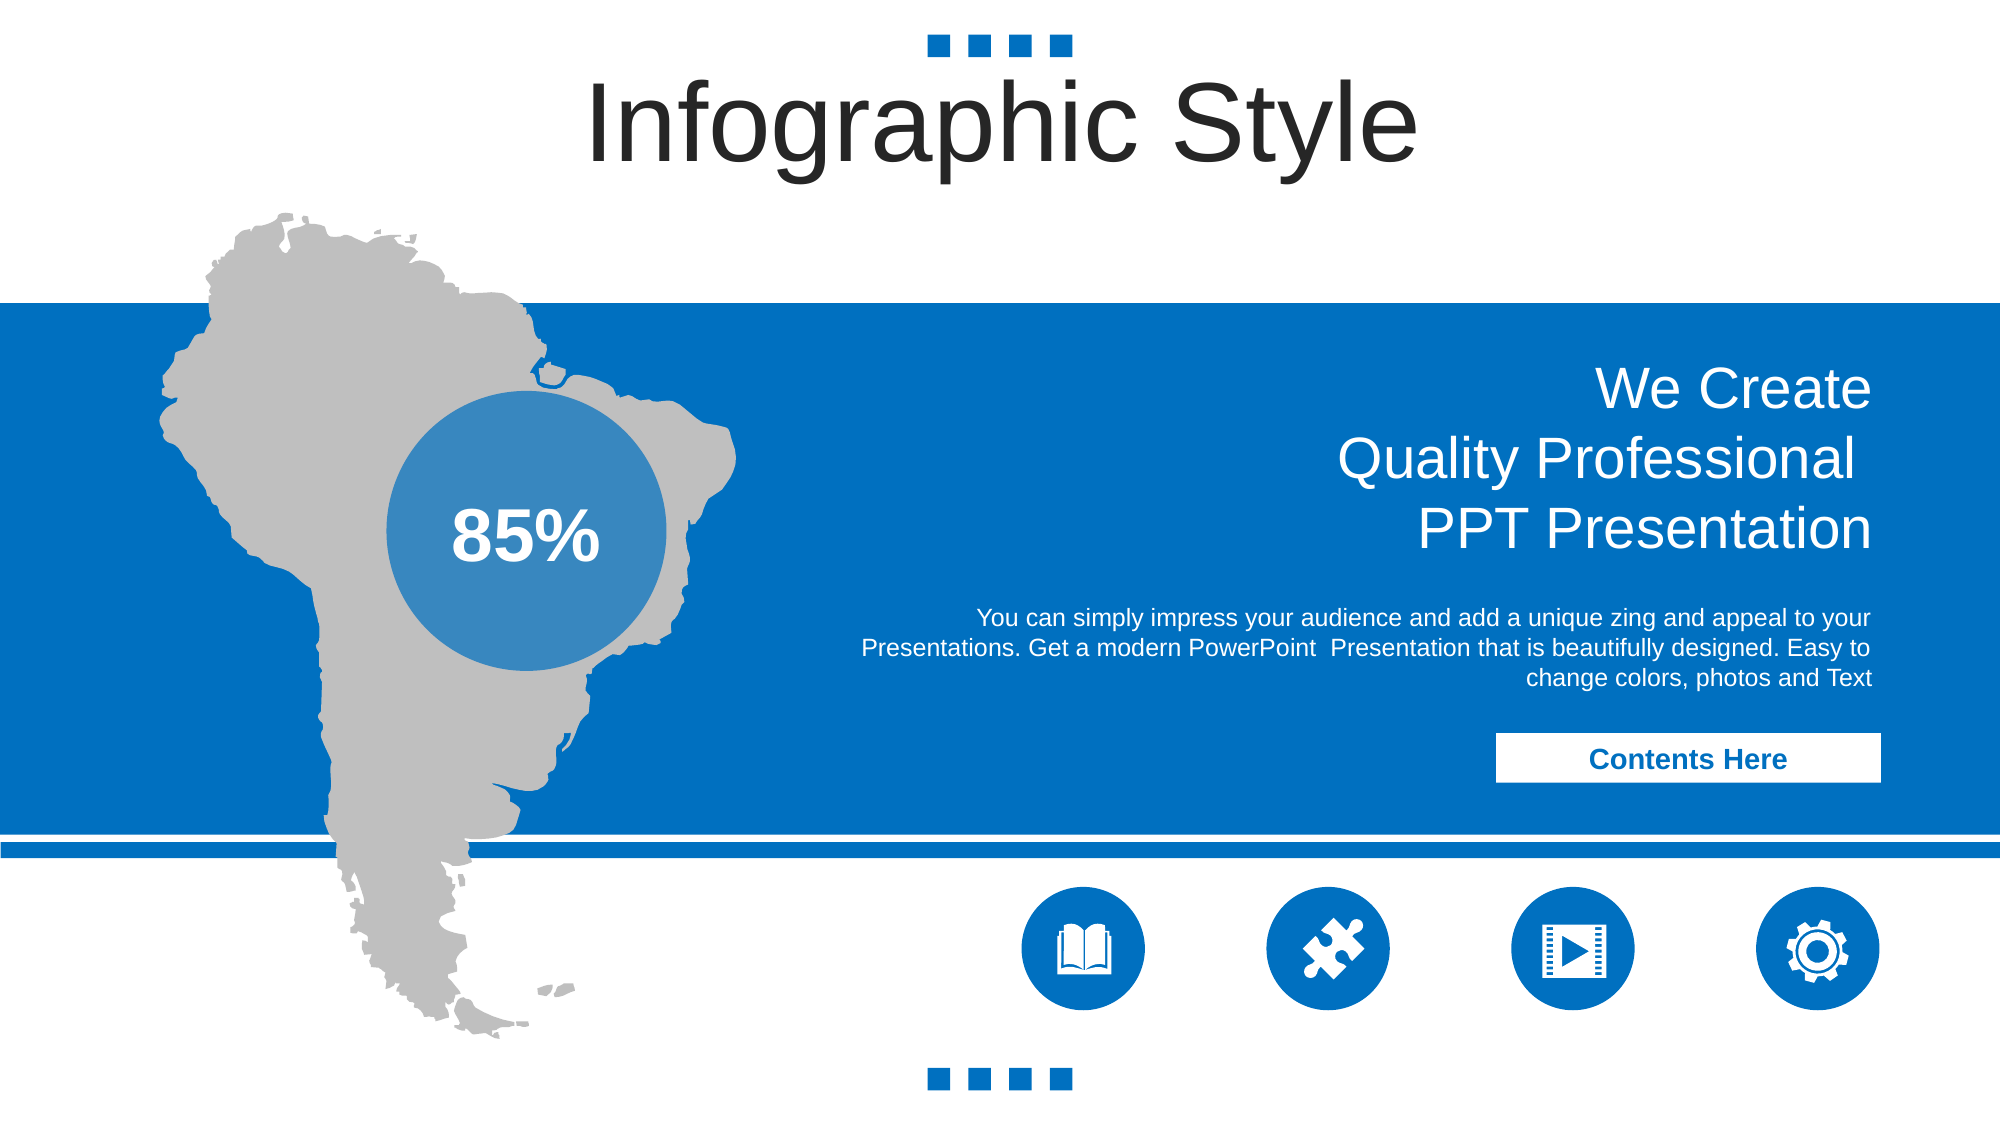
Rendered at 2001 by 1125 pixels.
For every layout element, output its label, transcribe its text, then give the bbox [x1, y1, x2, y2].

text_box [1056, 922, 1113, 976]
text_box [1020, 885, 1146, 1012]
text_box You can simply impress your audience and add a unique zing and appeal to your Presentations. Get a modern PowerPoint Presentation that is beautifully designed. Easy to change colors, photos and Text [820, 594, 1888, 699]
text_box [1785, 918, 1850, 985]
text_box We Create Quality Professional PPT Presentation [1322, 350, 1880, 561]
text_box [385, 389, 668, 672]
text_box [0, 841, 337, 859]
text_box [453, 997, 515, 1039]
text_box [0, 302, 331, 836]
text_box [498, 302, 2000, 836]
text_box [1541, 924, 1607, 979]
text_box [1755, 885, 1881, 1012]
text_box [1301, 916, 1366, 981]
text_box [1265, 885, 1391, 1012]
text_box Contents Here [1496, 733, 1881, 783]
text_box 85% [430, 478, 624, 584]
text_box [1510, 885, 1636, 1012]
text_box [516, 1021, 529, 1027]
list Infographic Style [53, 65, 1952, 185]
text_box [469, 841, 2000, 859]
text_box [159, 212, 736, 1022]
